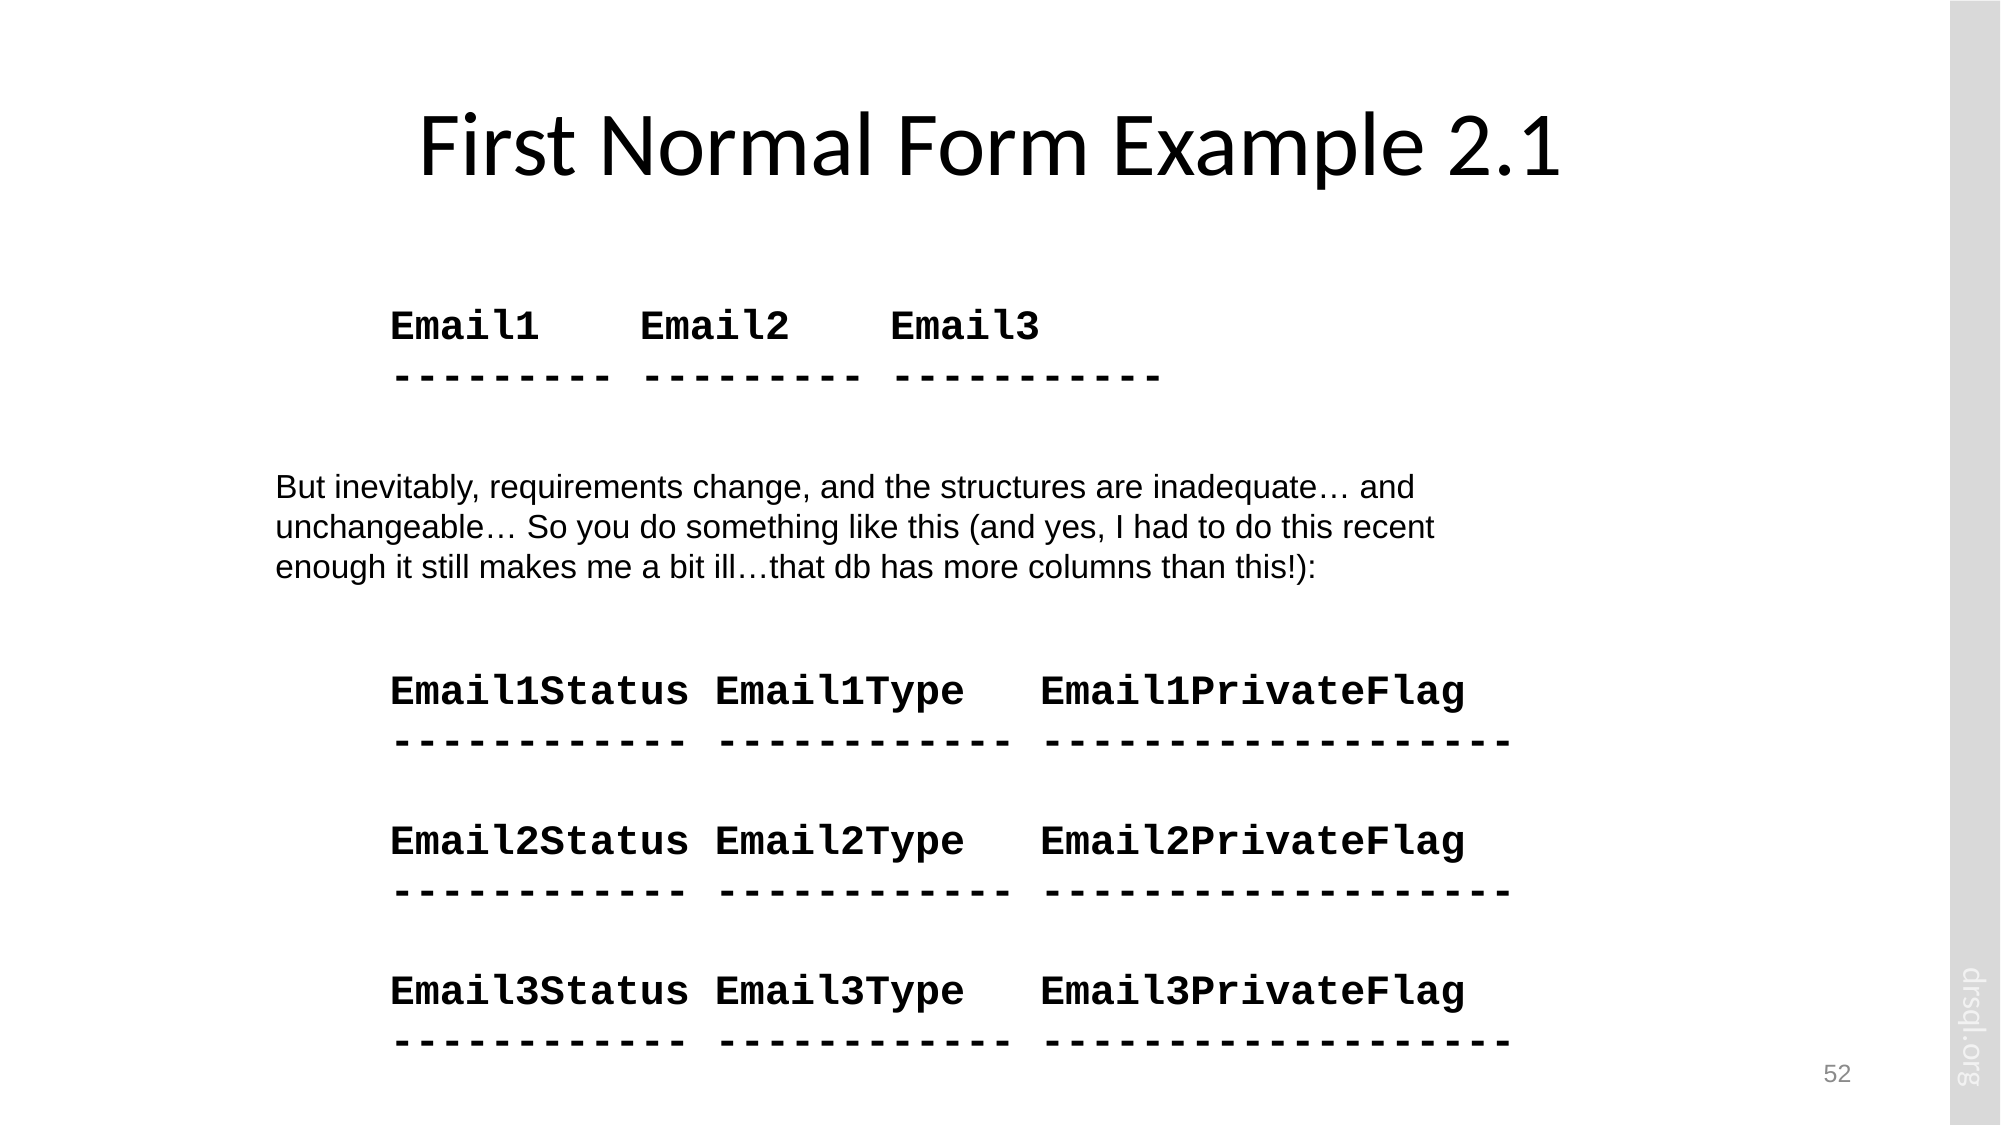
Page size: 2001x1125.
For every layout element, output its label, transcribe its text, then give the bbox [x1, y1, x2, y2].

text_box Email1 Email2 Email3 --------- --------- ----------- [375, 290, 1400, 406]
text_box Email1Status Email1Type Email1PrivateFlag ------------ ------------ ------------------- Email2Status Email2Type Email2PrivateFlag ------------ ------------ ------------------- Email3Status Email3Type Email3PrivateFlag ------------ ------------ ------------------- [375, 655, 1583, 1121]
slide_number 52 [1433, 1042, 1867, 1103]
title First Normal Form Example 2.1 [99, 45, 1884, 233]
text_box But inevitably, requirements change, and the structures are inadequate… and unchangeable… So you do something like this (and yes, I had to do this recent enough it still makes me a bit ill…that db has more columns than this!): [260, 457, 1515, 593]
